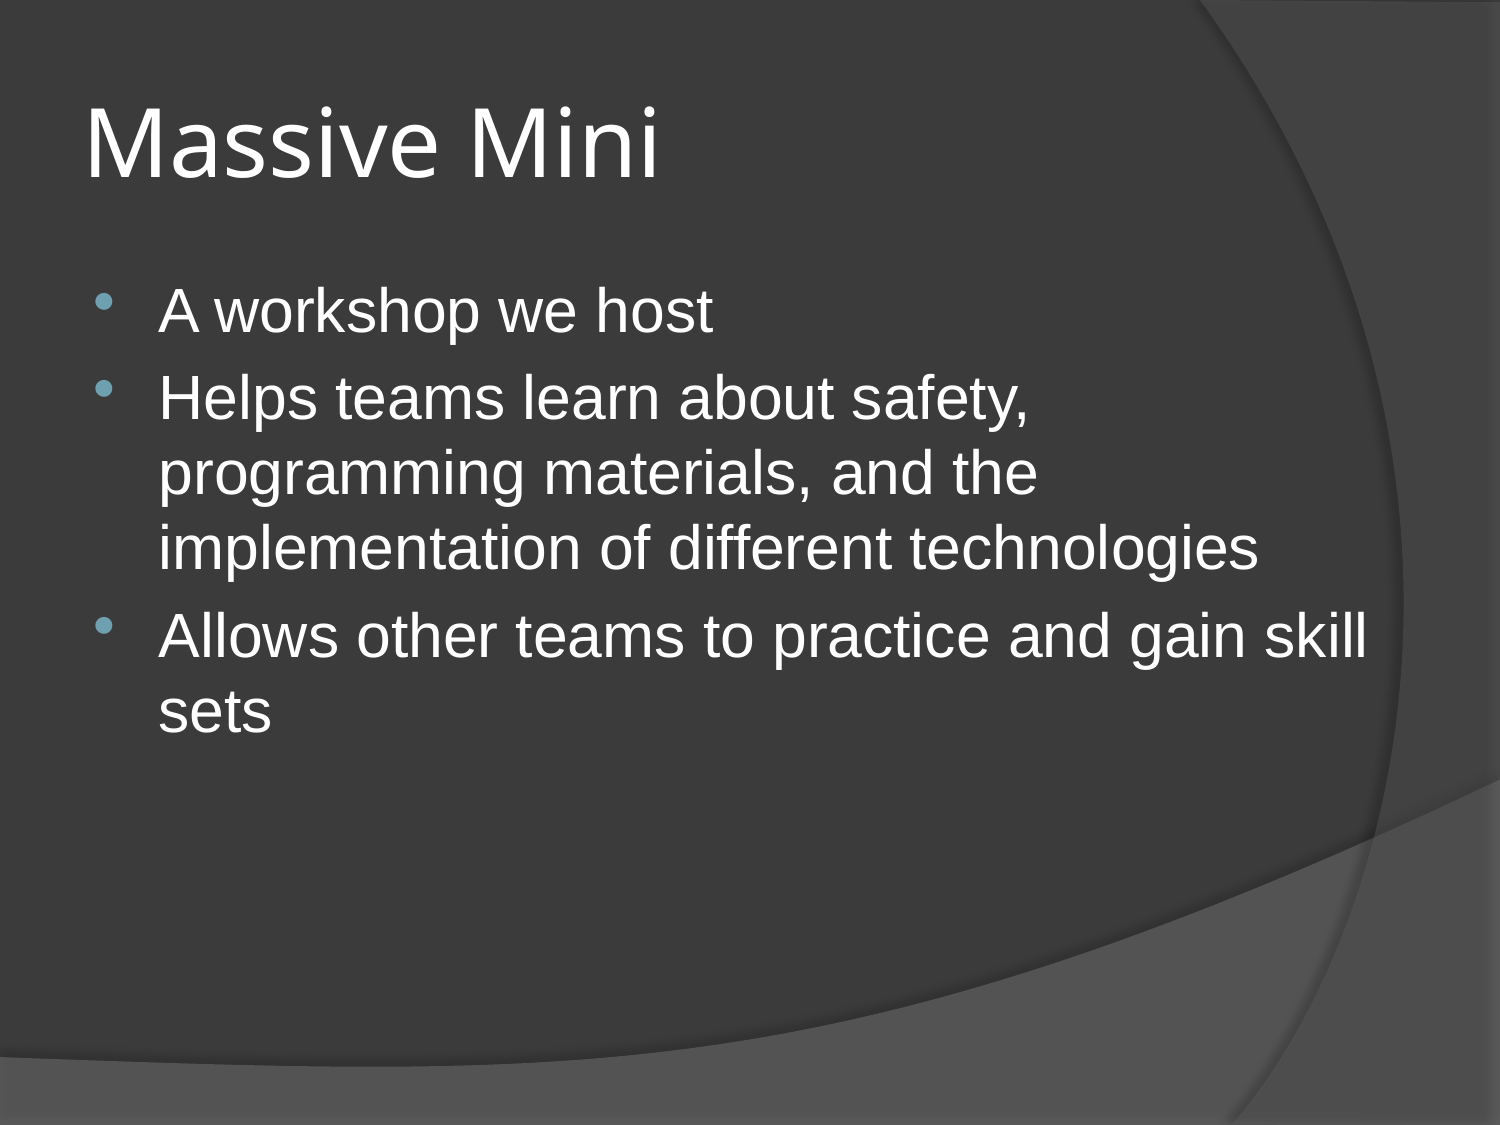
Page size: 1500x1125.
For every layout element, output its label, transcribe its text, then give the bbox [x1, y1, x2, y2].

title Massive Mini [75, 45, 1300, 233]
list A workshop we host Helps teams learn about safety, programming materials, and the implementation of different technologies Allows other teams to practice and gain skill sets [75, 262, 1425, 1088]
